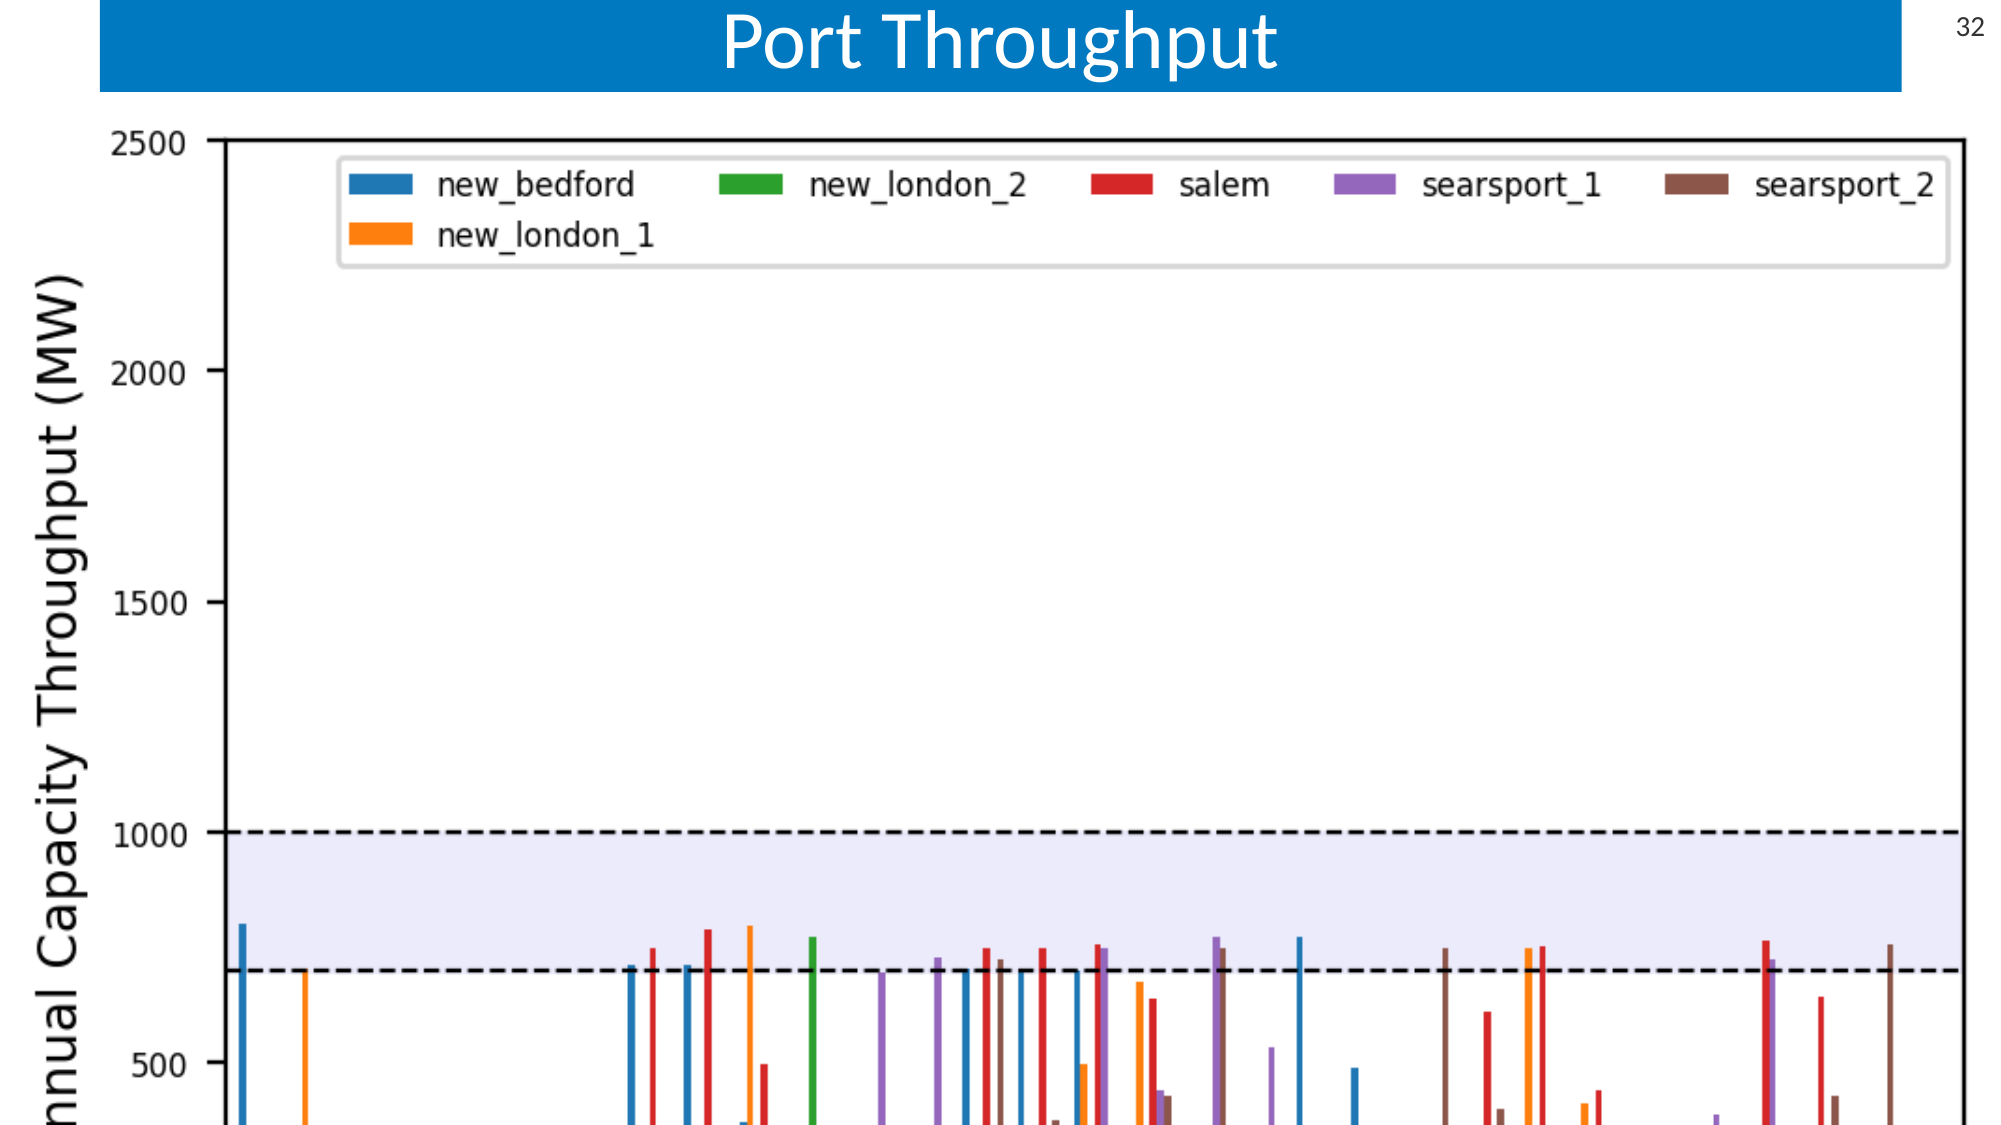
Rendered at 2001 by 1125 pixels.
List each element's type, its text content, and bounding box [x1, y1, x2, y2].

title Port Throughput [99, 0, 1902, 91]
picture [0, 92, 2000, 1125]
